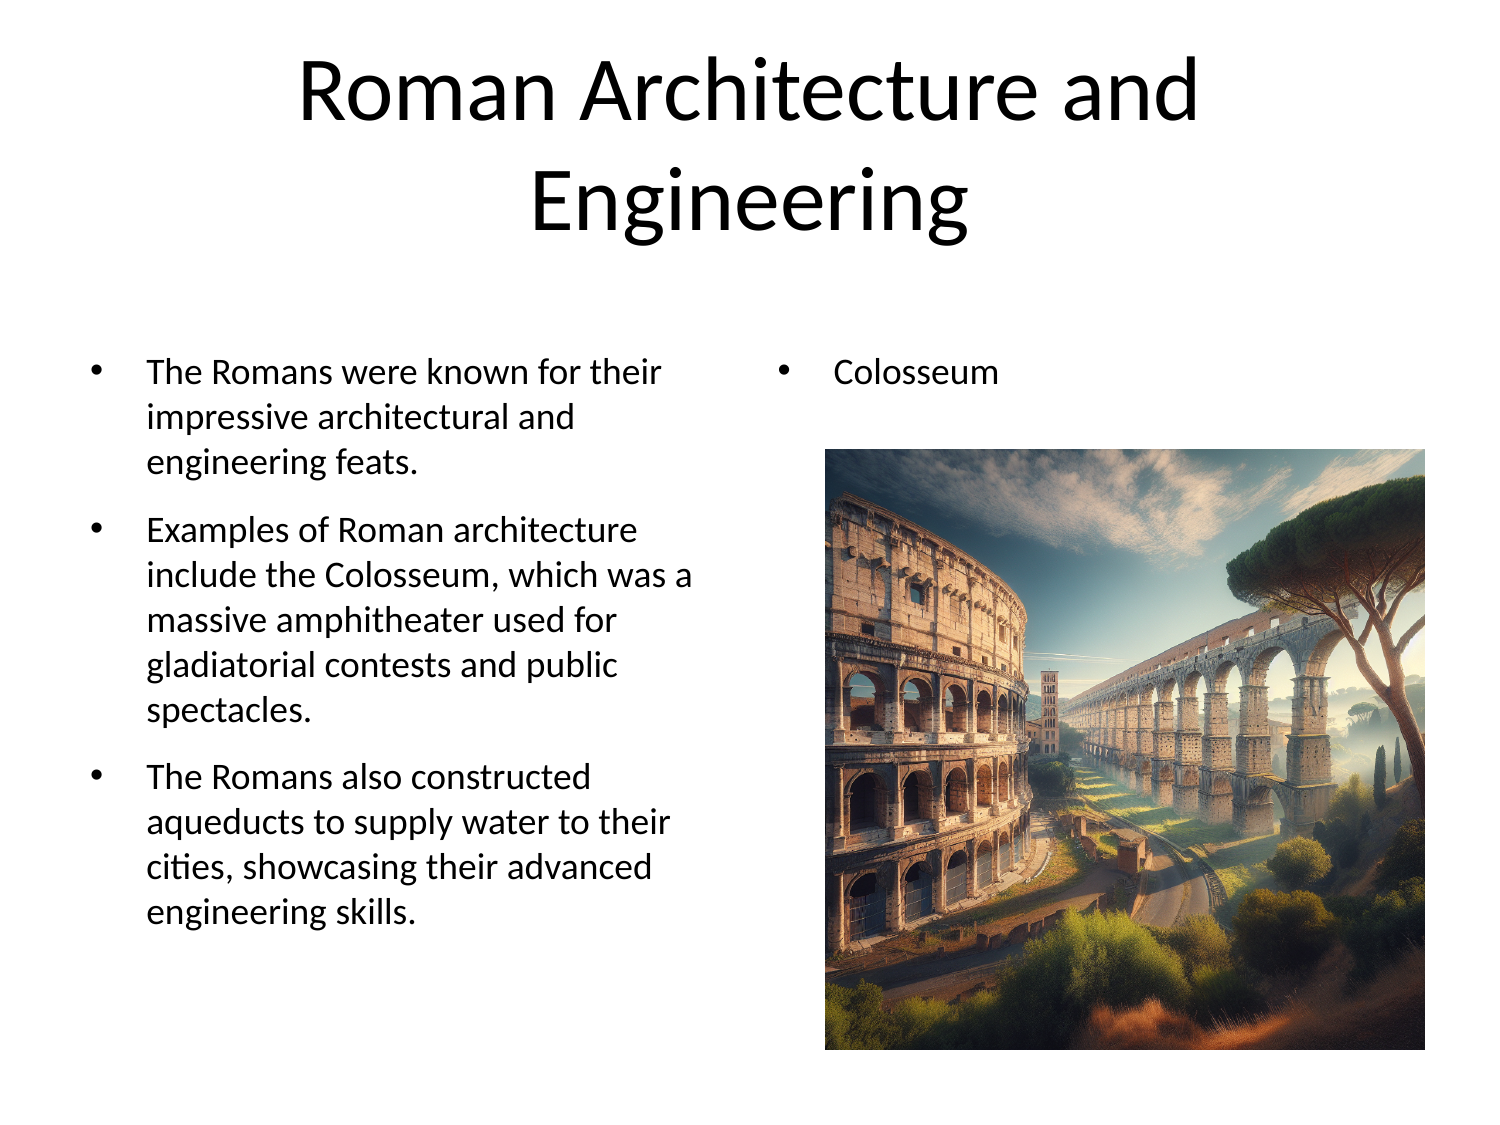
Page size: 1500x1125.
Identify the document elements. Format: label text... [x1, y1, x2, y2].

title Roman Architecture and Engineering [75, 45, 1425, 233]
list The Romans were known for their impressive architectural and engineering feats. Examples of Roman architecture include the Colosseum, which was a massive amphitheater used for gladiatorial contests and public spectacles. The Romans also constructed aqueducts to supply water to their cities, showcasing their advanced engineering skills. [75, 262, 738, 1005]
list Colosseum [762, 262, 1425, 1005]
picture [824, 449, 1426, 1051]
